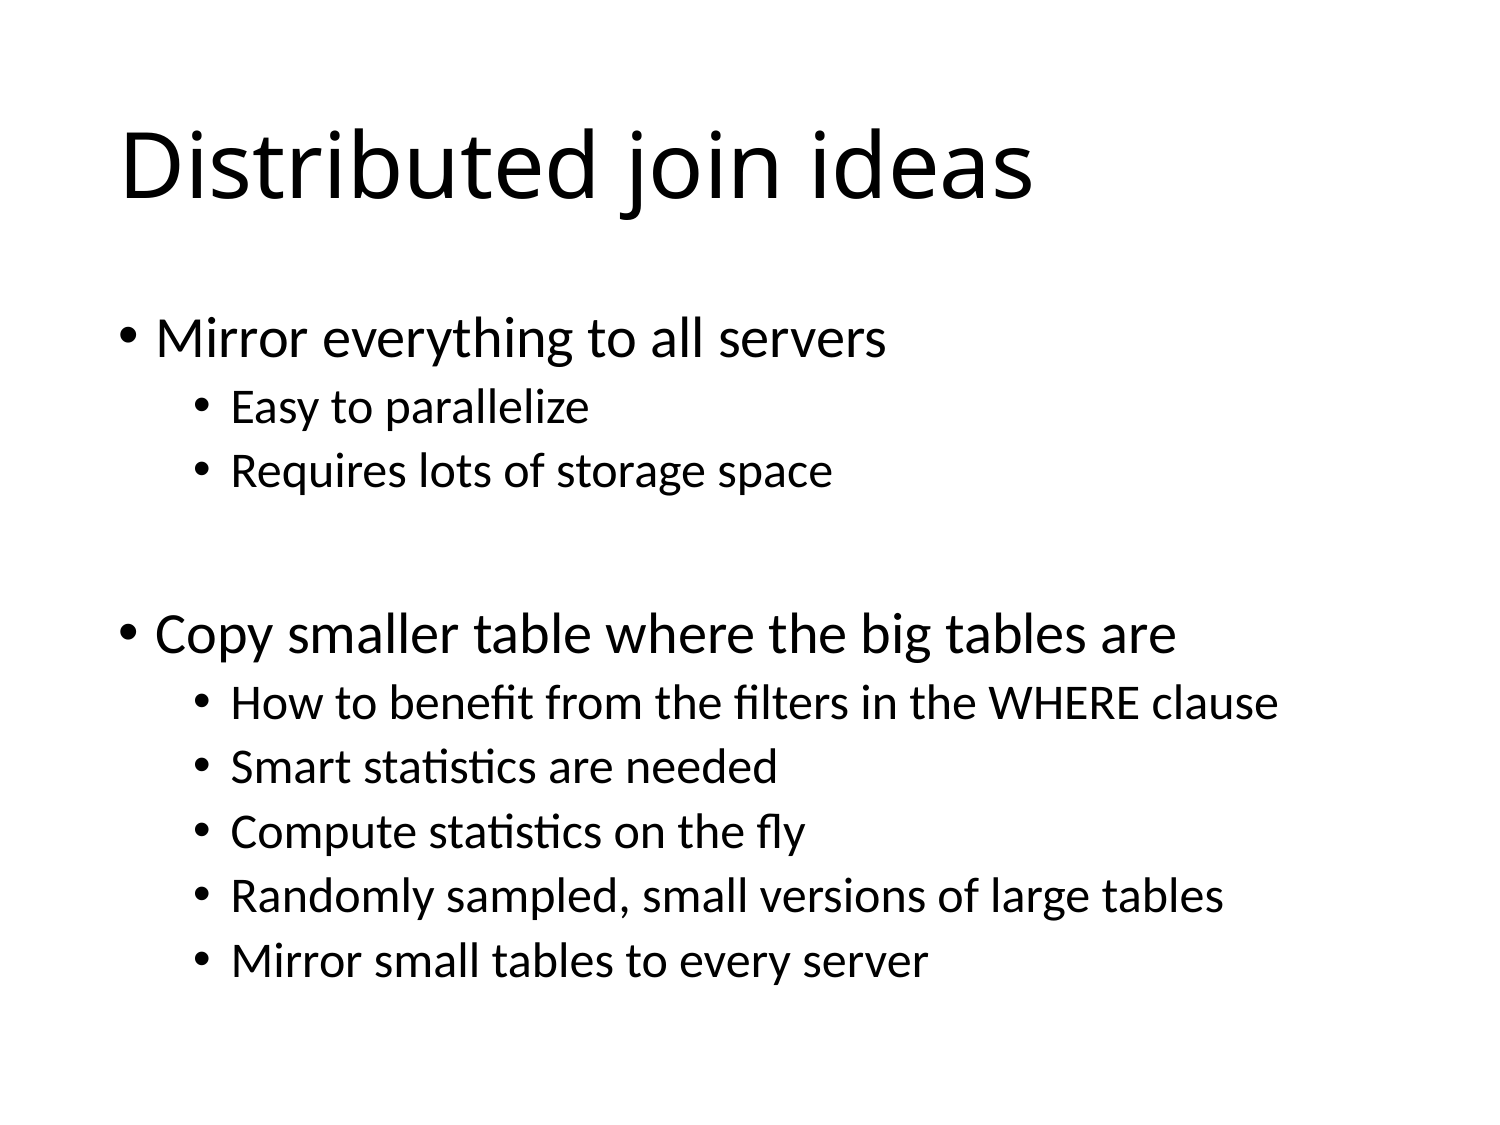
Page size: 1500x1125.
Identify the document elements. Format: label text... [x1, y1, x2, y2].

title Distributed join ideas [103, 59, 1397, 278]
list Mirror everything to all servers Easy to parallelize Requires lots of storage space Copy smaller table where the big tables are How to benefit from the filters in the WHERE clause Smart statistics are needed Compute statistics on the fly Randomly sampled, small versions of large tables Mirror small tables to every server [103, 299, 1397, 1014]
